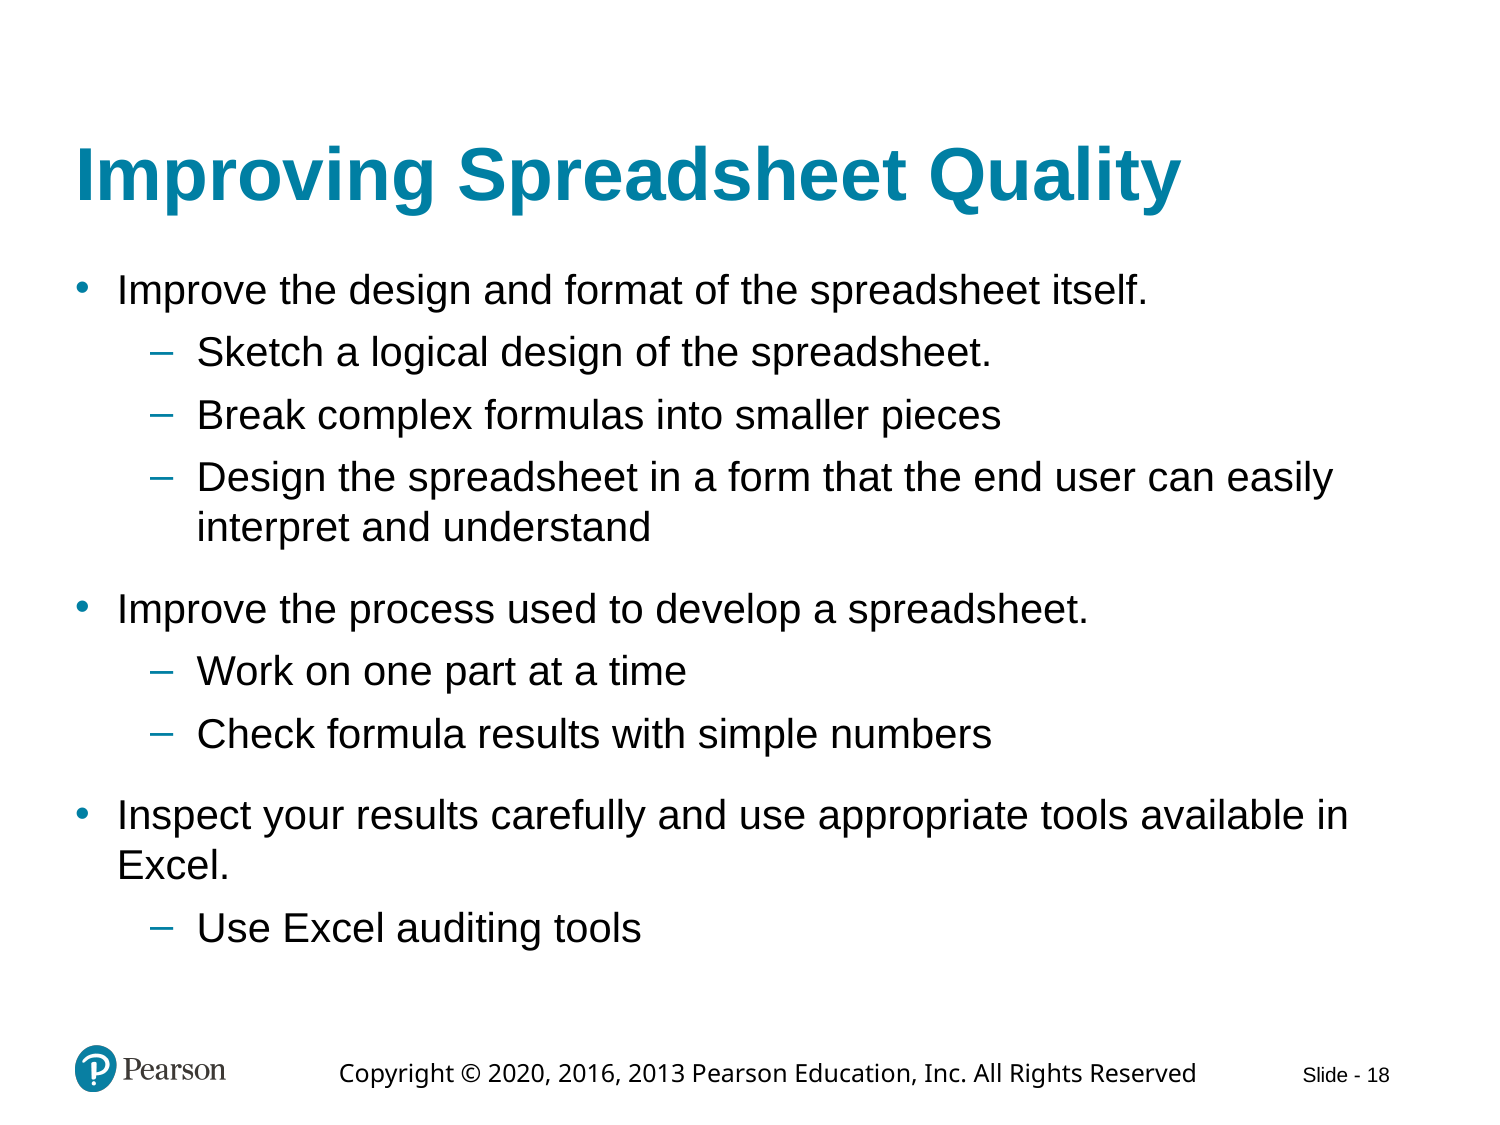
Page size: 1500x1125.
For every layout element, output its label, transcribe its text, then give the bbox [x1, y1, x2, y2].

list Improve the design and format of the spreadsheet itself. Sketch a logical design of the spreadsheet. Break complex formulas into smaller pieces Design the spreadsheet in a form that the end user can easily interpret and understand Improve the process used to develop a spreadsheet. Work on one part at a time Check formula results with simple numbers Inspect your results carefully and use appropriate tools available in Excel. Use Excel auditing tools [75, 262, 1425, 1005]
picture [75, 1045, 90, 1061]
title Improving Spreadsheet Quality [75, 35, 1425, 216]
picture [101, 1045, 226, 1092]
picture [75, 1078, 86, 1092]
picture [83, 1054, 109, 1079]
